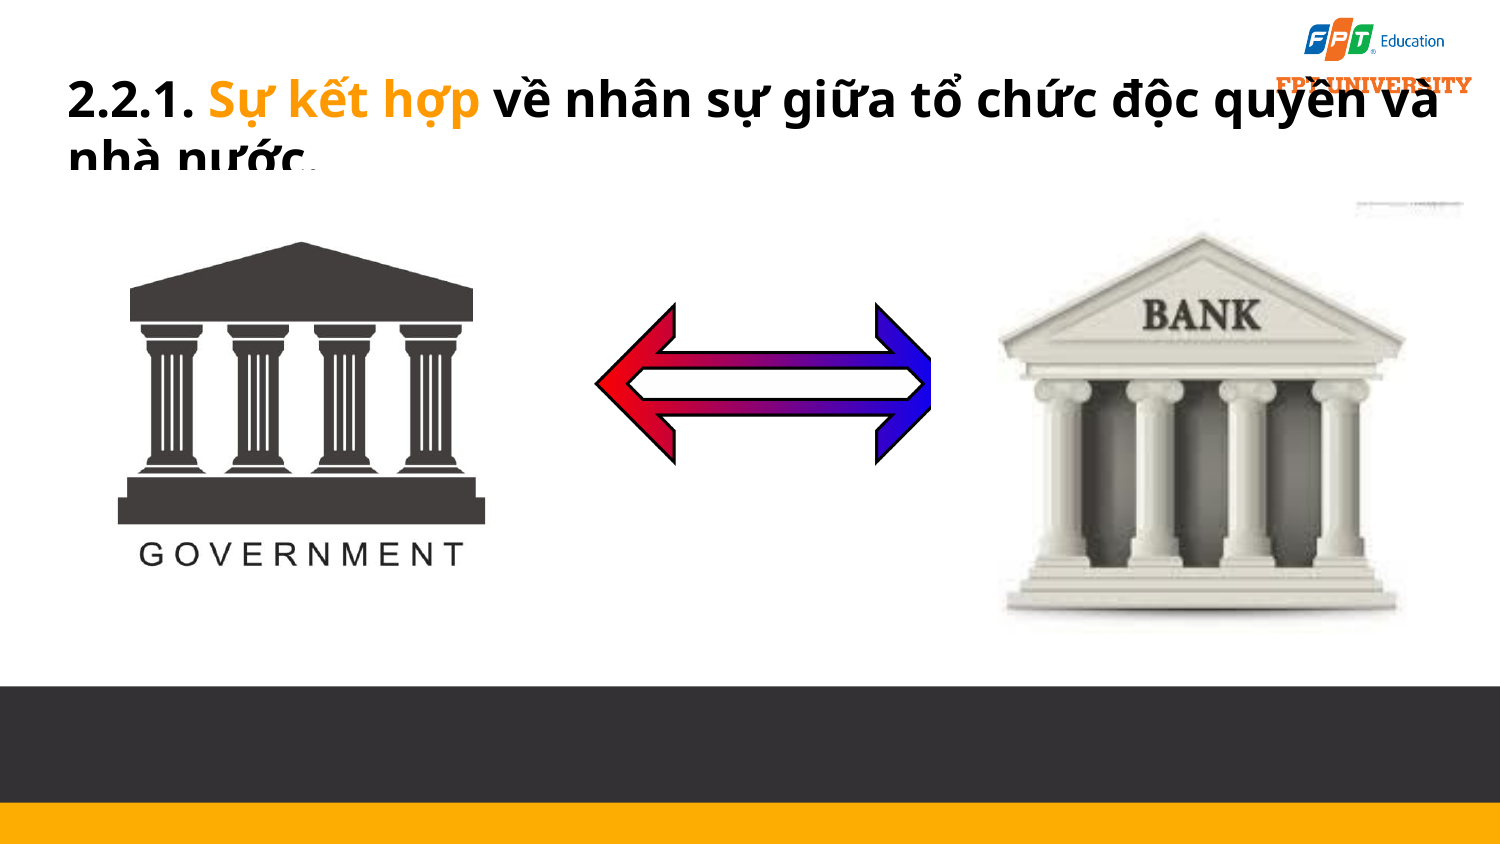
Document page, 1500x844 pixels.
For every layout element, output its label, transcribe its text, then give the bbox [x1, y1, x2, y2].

text_box [0, 686, 1500, 803]
picture [582, 170, 1481, 655]
title 2.2.1. Sự kết hợp về nhân sự giữa tổ chức độc quyền và nhà nước. [0, 78, 1500, 176]
picture [0, 170, 546, 637]
text_box [0, 803, 1500, 844]
picture [1268, 2, 1480, 78]
